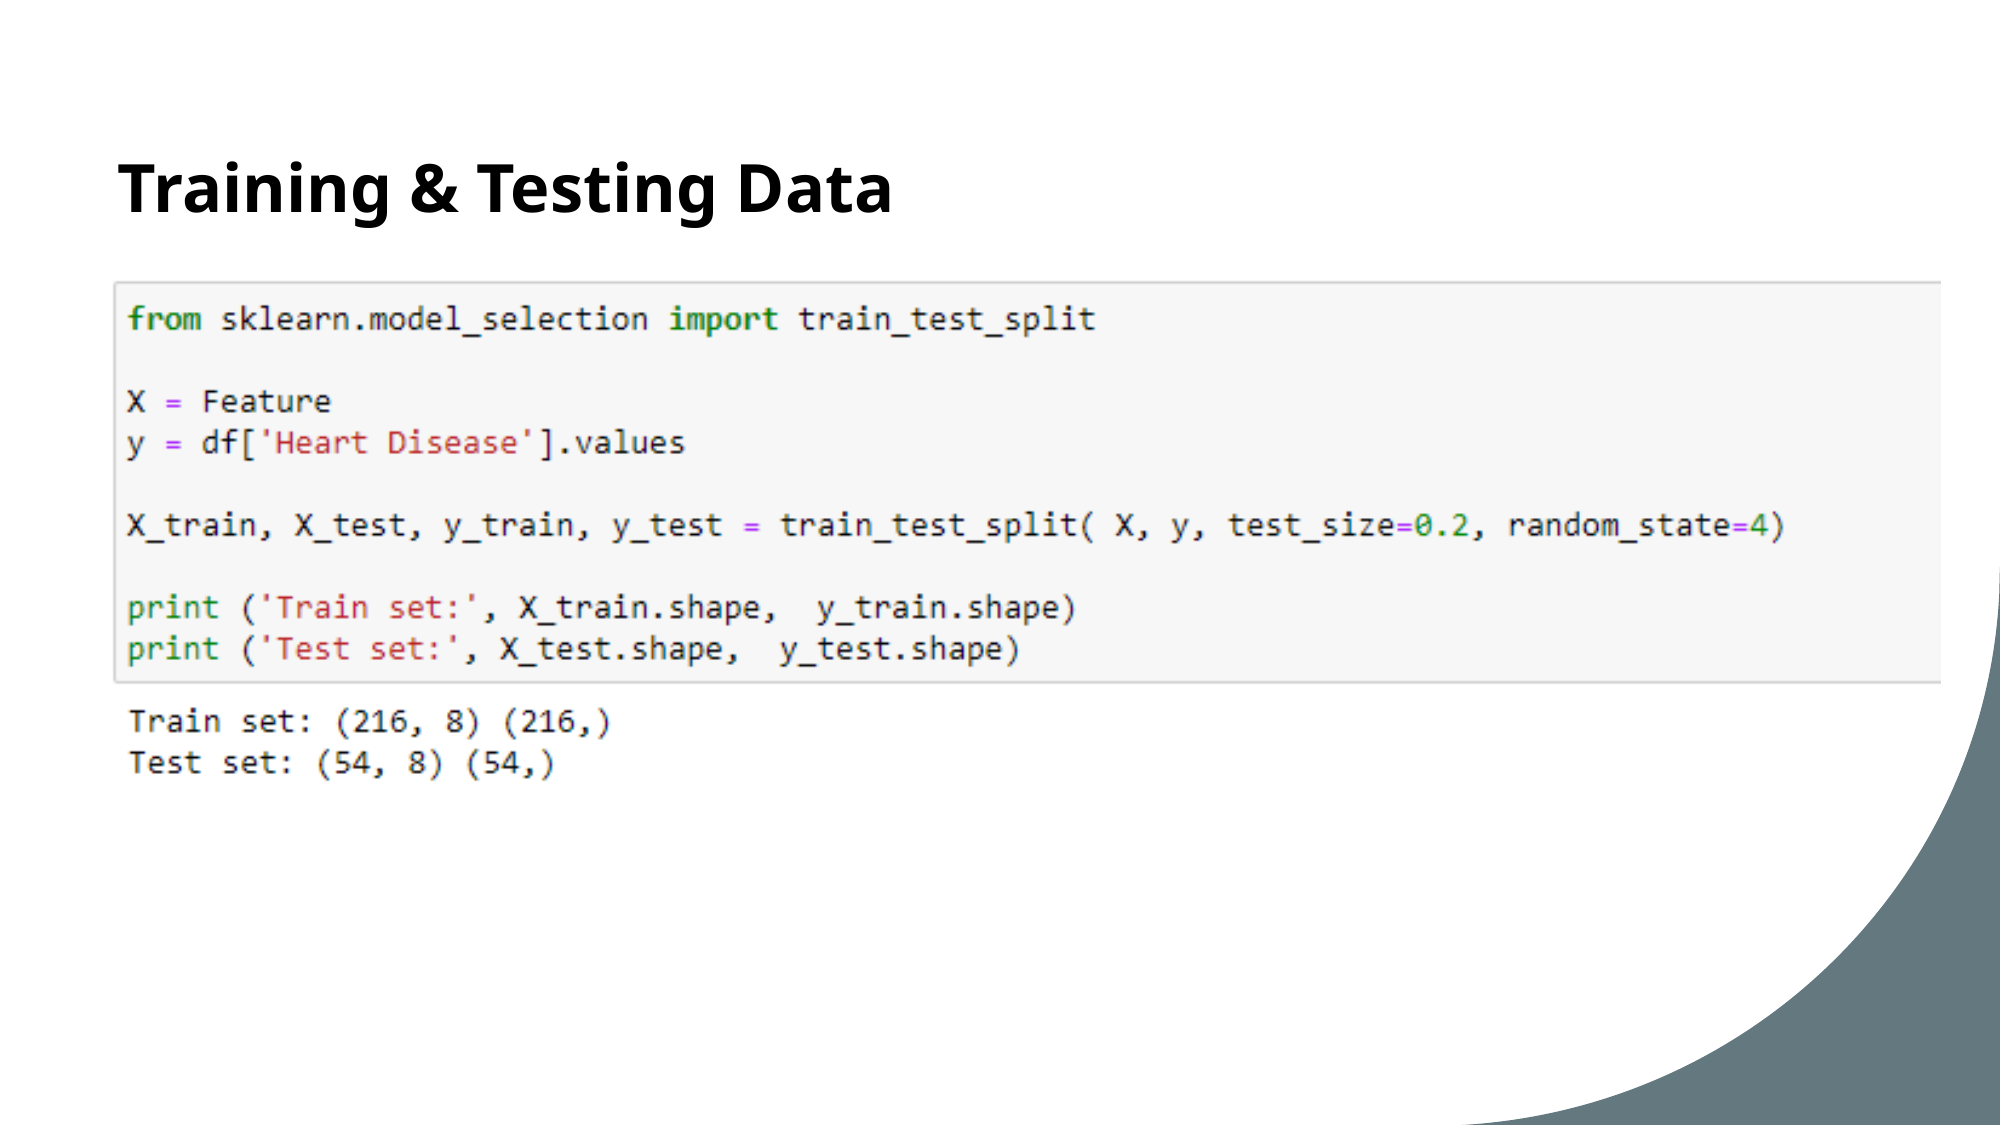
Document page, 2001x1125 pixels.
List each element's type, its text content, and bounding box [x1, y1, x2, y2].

title Training & Testing Data [102, 118, 1736, 234]
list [102, 265, 1941, 803]
